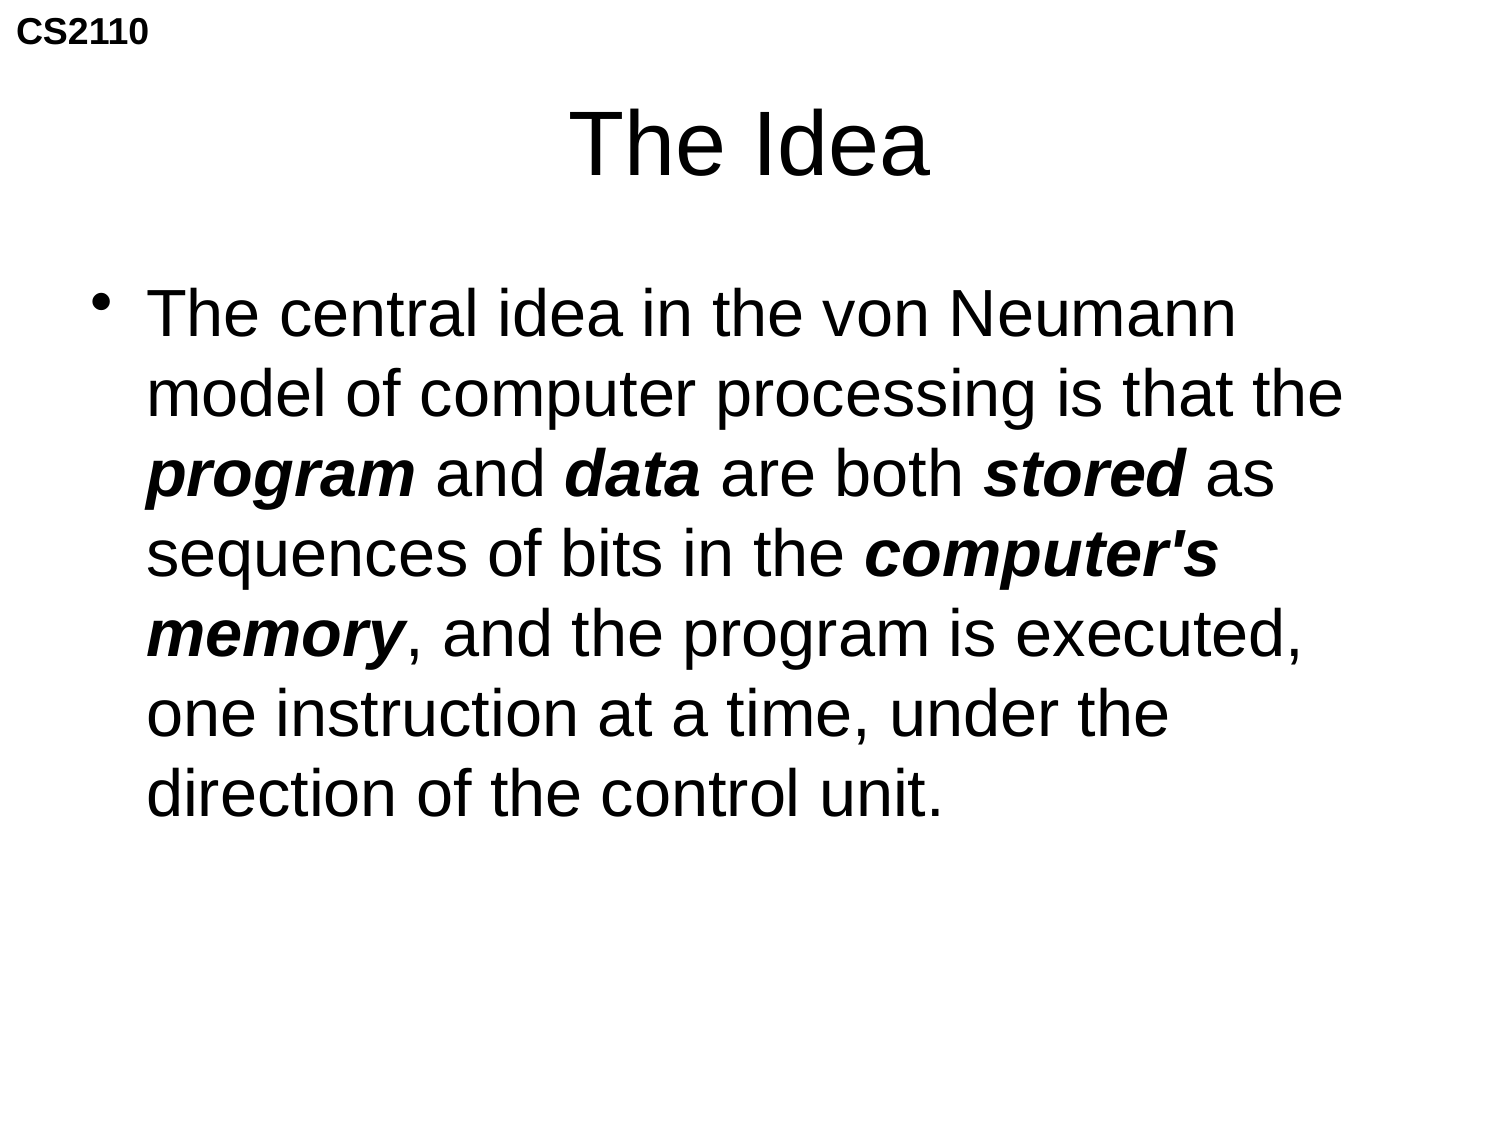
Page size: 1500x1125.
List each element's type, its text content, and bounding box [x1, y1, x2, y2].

list The central idea in the von Neumann model of computer processing is that the program and data are both stored as sequences of bits in the computer's memory, and the program is executed, one instruction at a time, under the direction of the control unit. [75, 262, 1425, 1100]
title The Idea [75, 45, 1425, 233]
